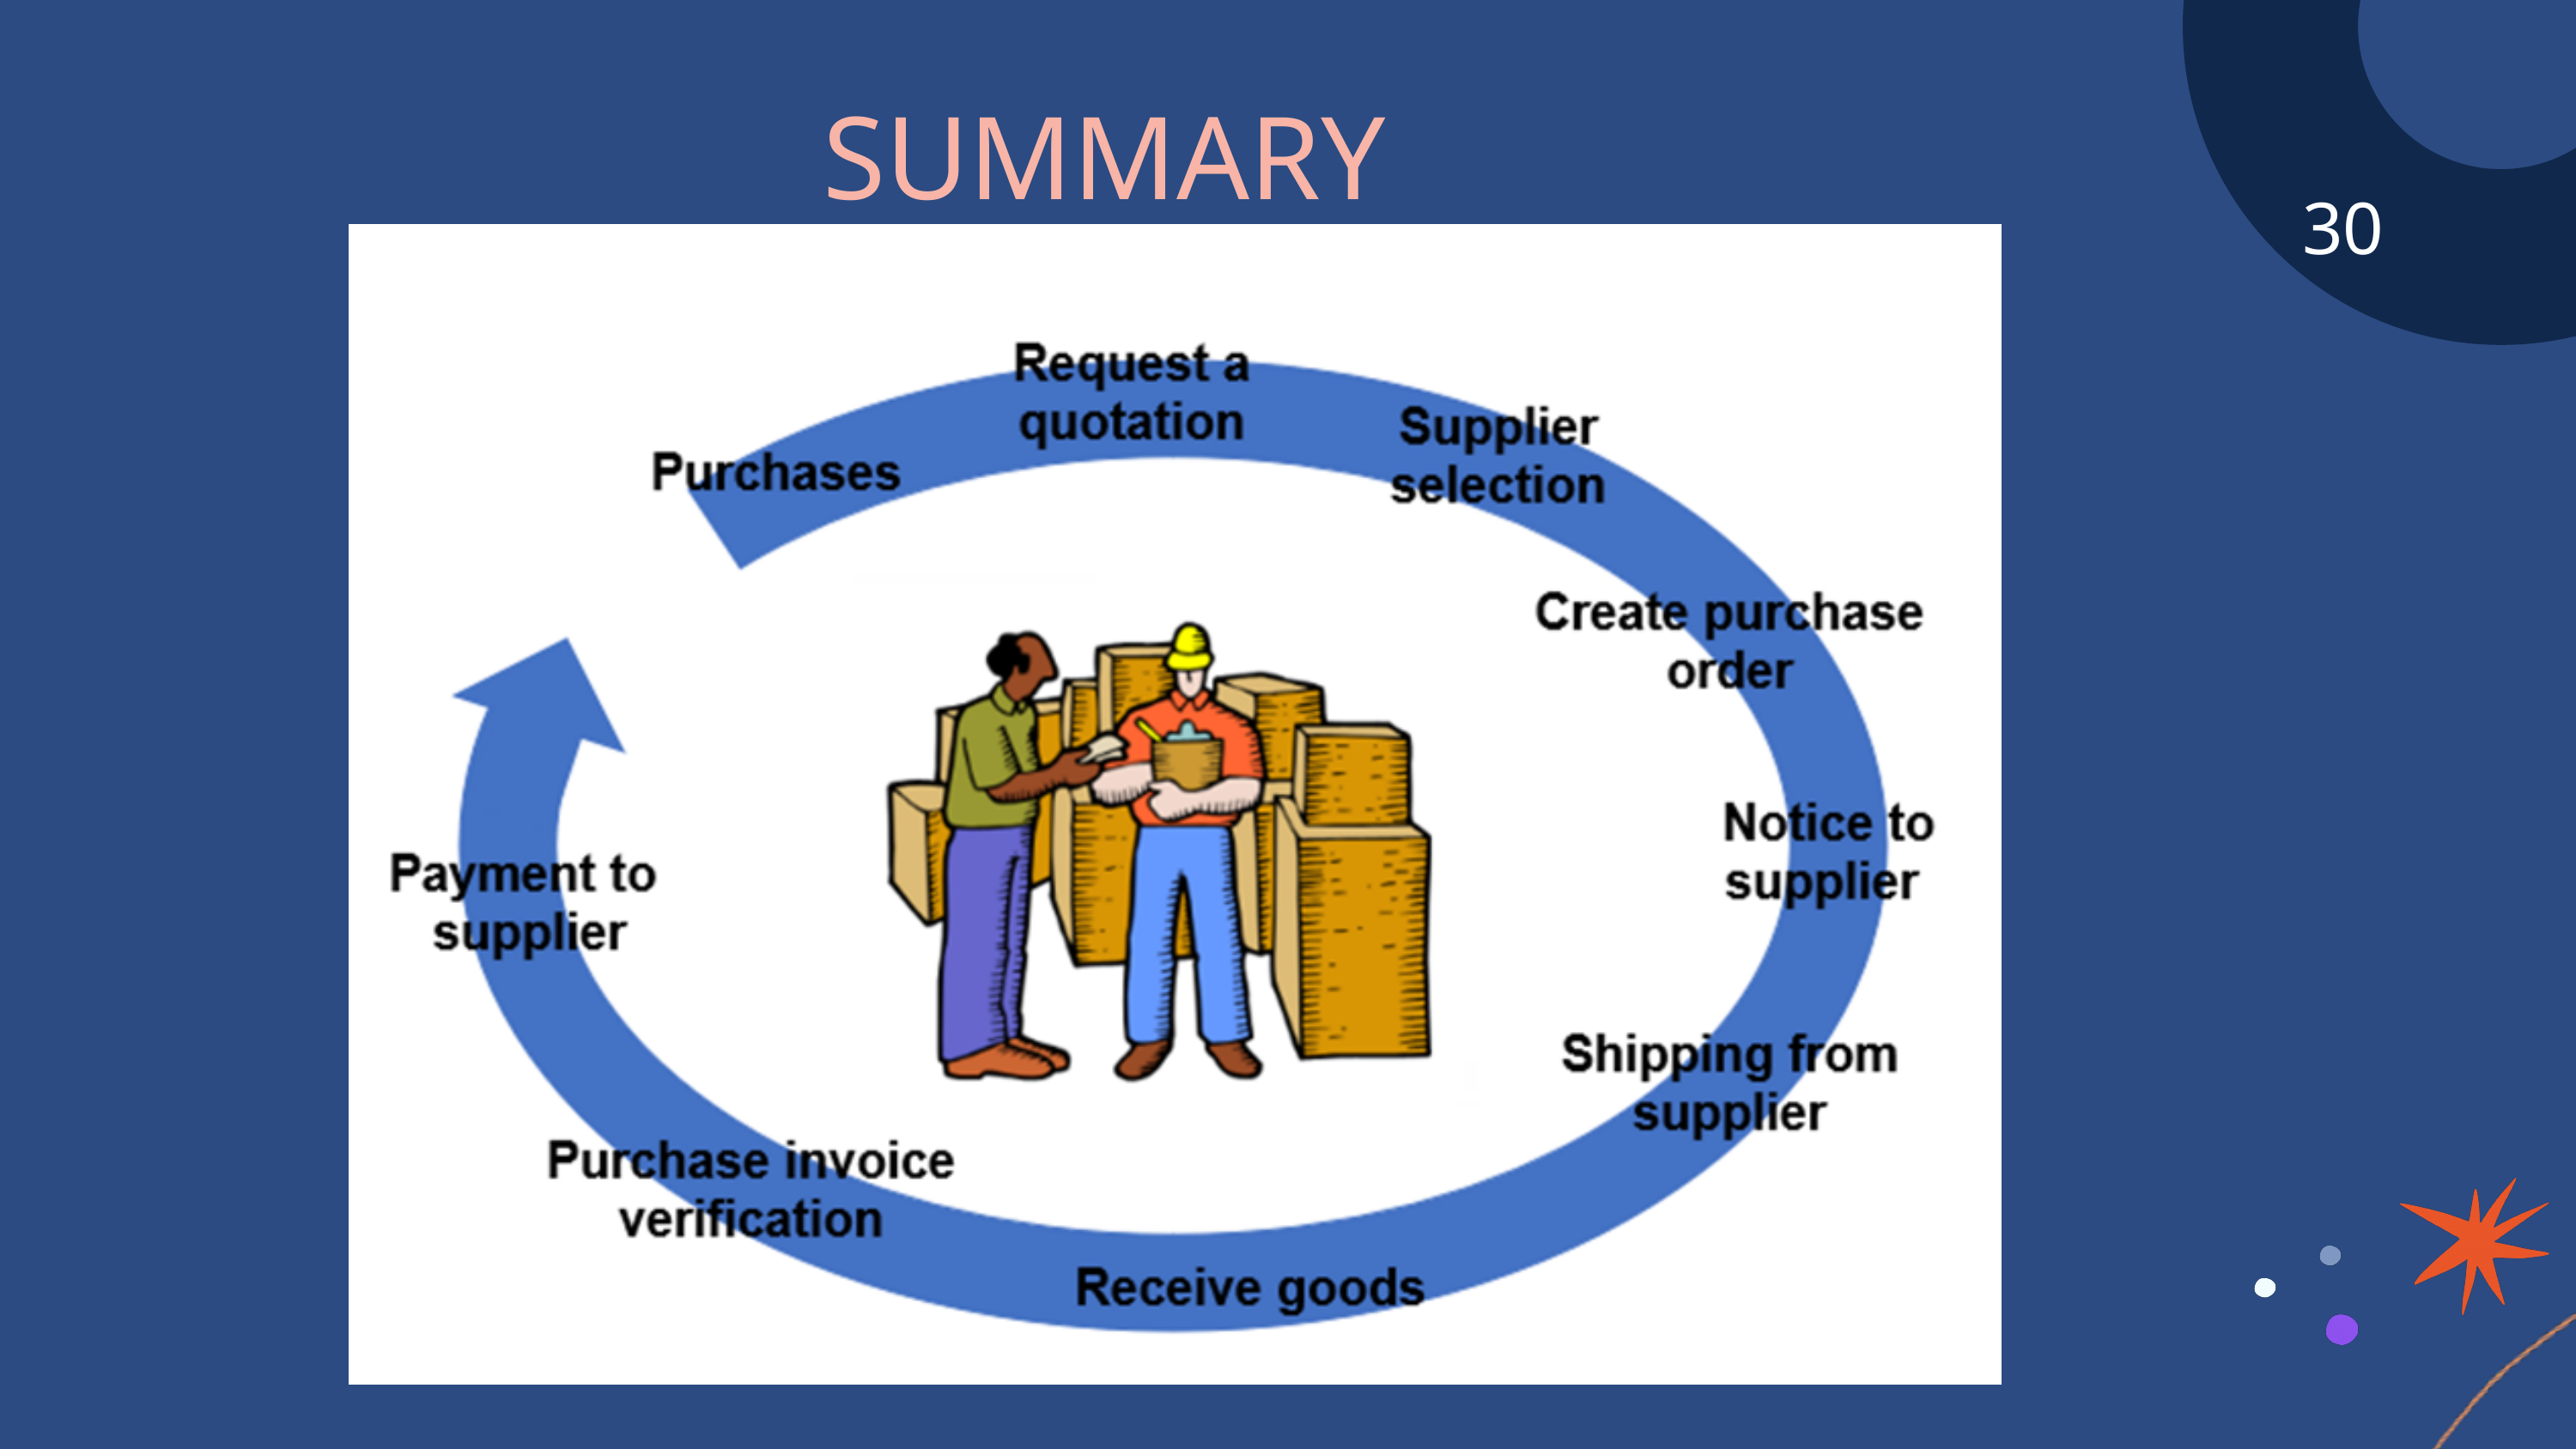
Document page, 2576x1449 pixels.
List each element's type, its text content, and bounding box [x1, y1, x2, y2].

text_box SUMMARY [823, 84, 1488, 222]
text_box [2182, 0, 2576, 346]
picture [348, 223, 2002, 1385]
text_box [2244, 1080, 2576, 1449]
